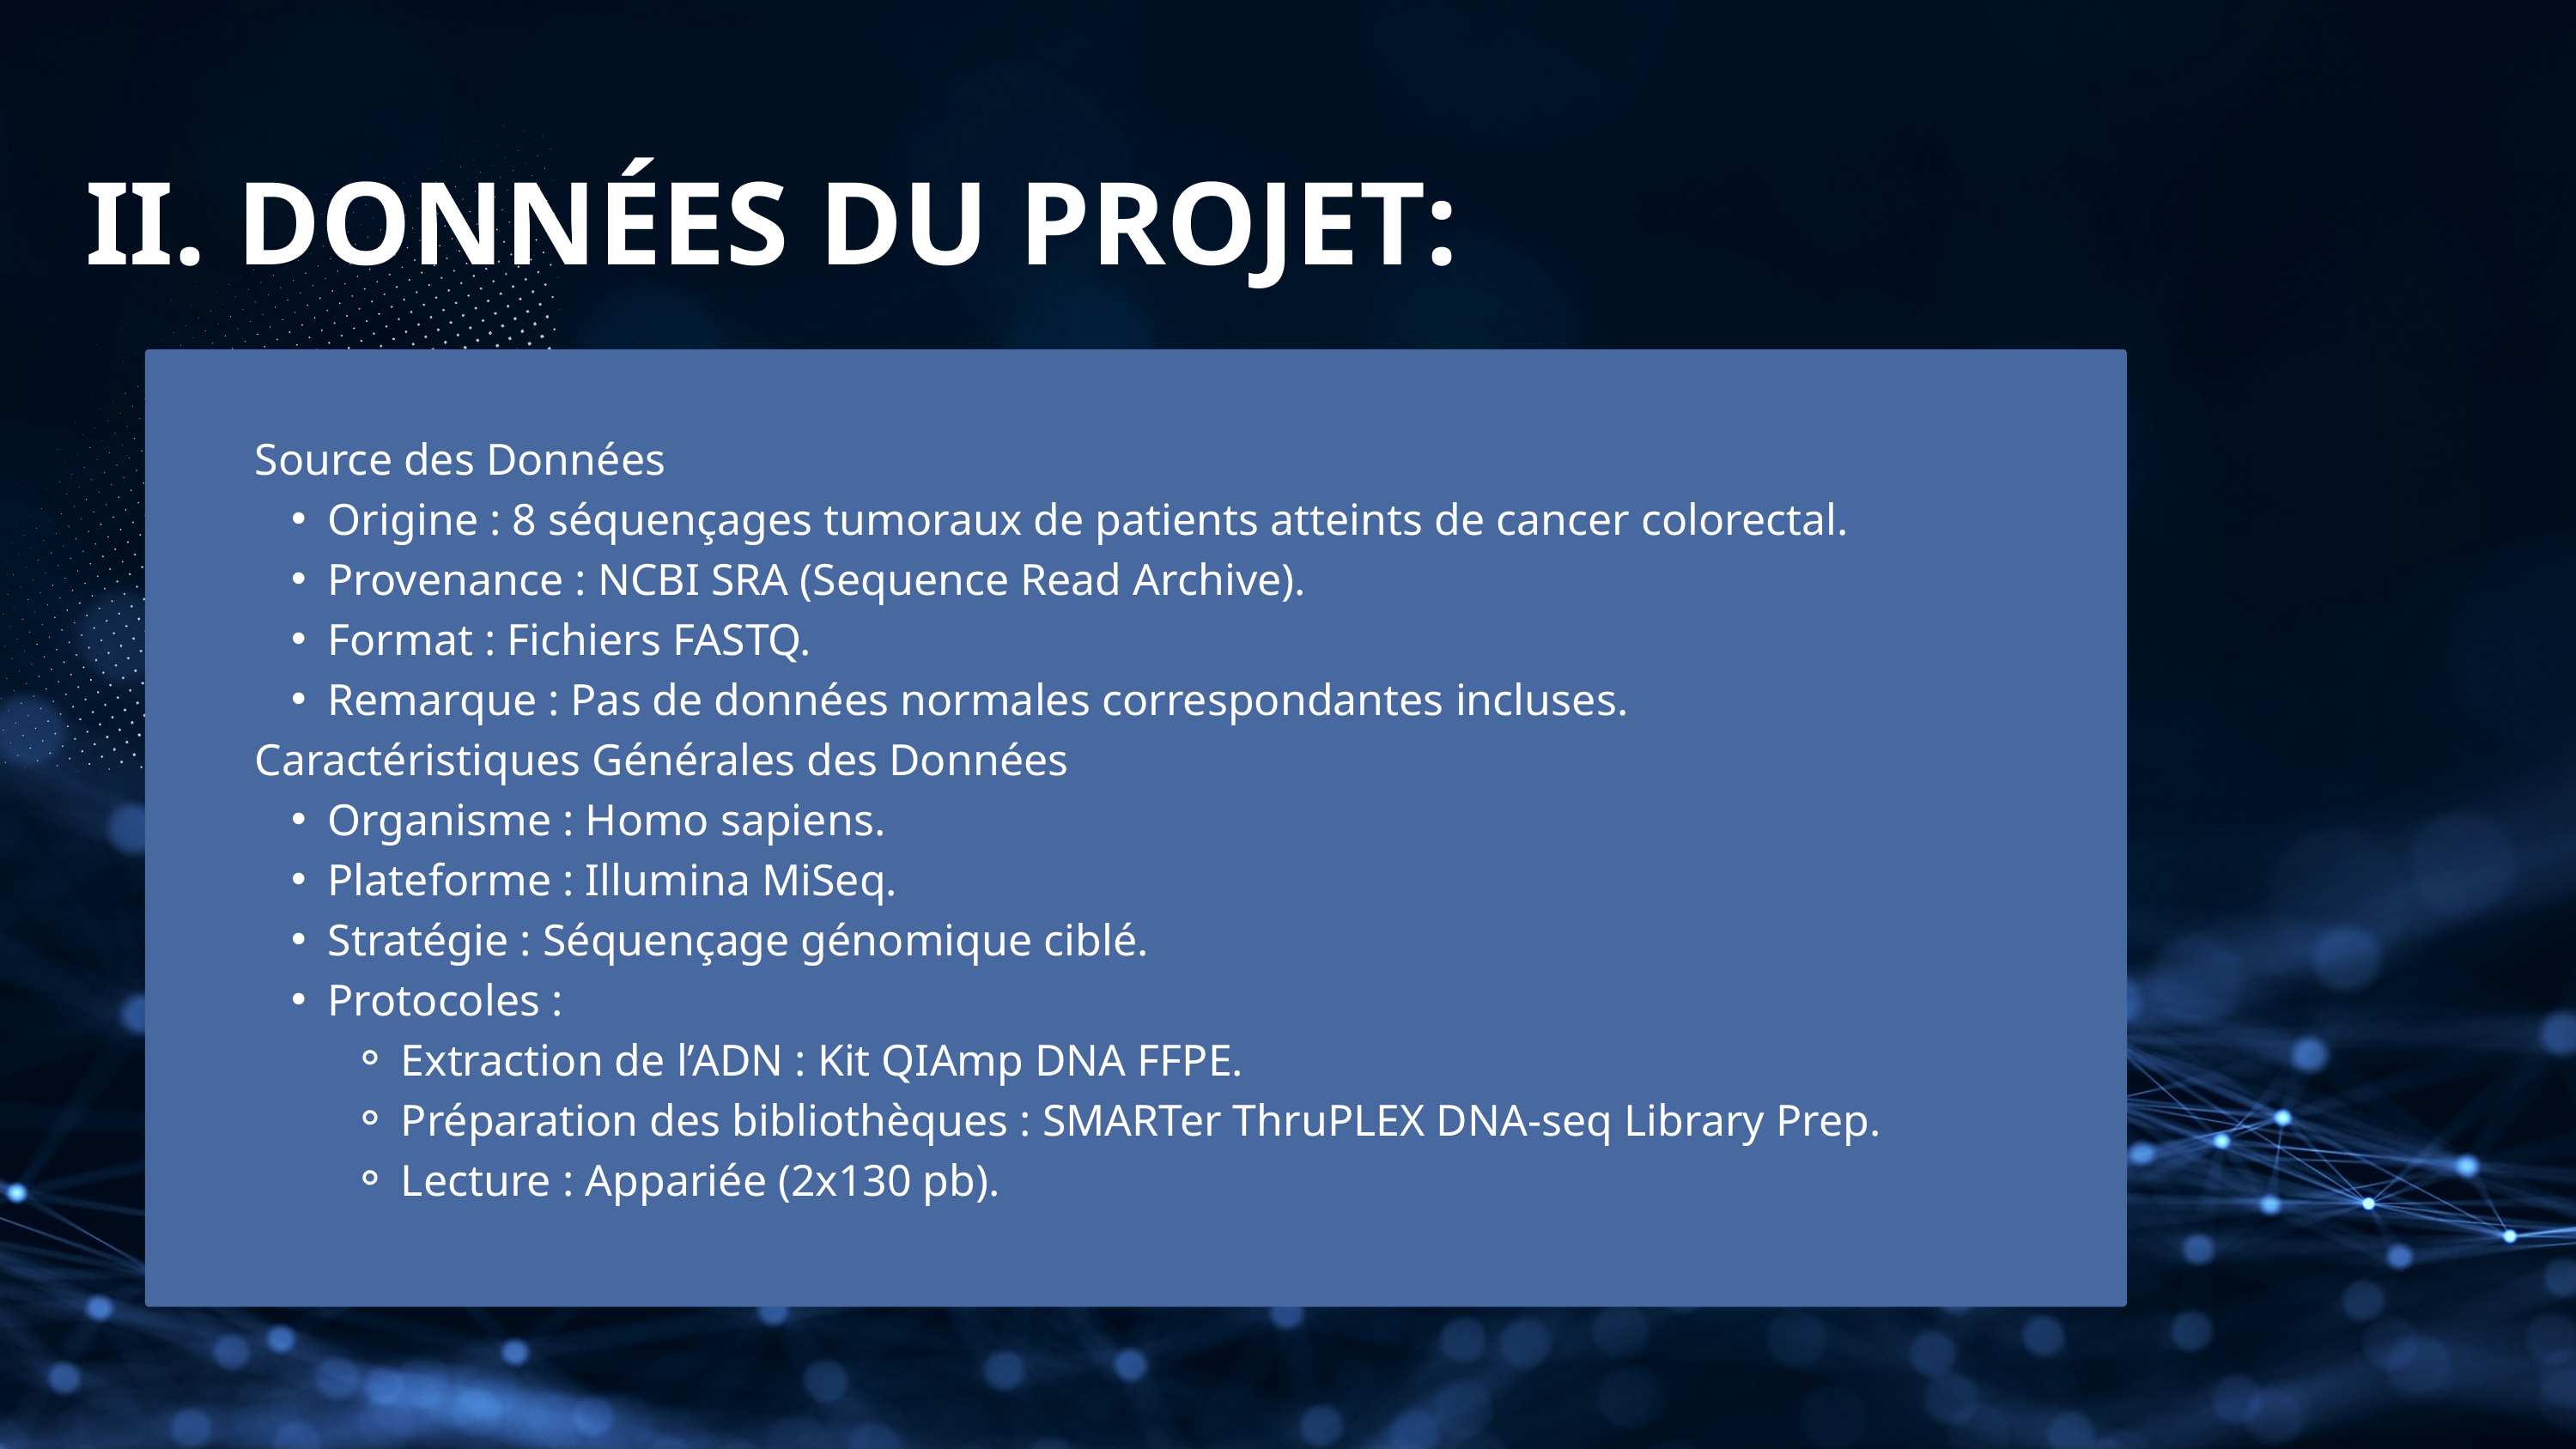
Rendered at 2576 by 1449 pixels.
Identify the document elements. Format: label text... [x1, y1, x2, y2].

text_box II. DONNÉES DU PROJET: [85, 127, 1635, 288]
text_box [144, 349, 2128, 1307]
text_box [0, 84, 564, 777]
text_box [0, 0, 2576, 1449]
